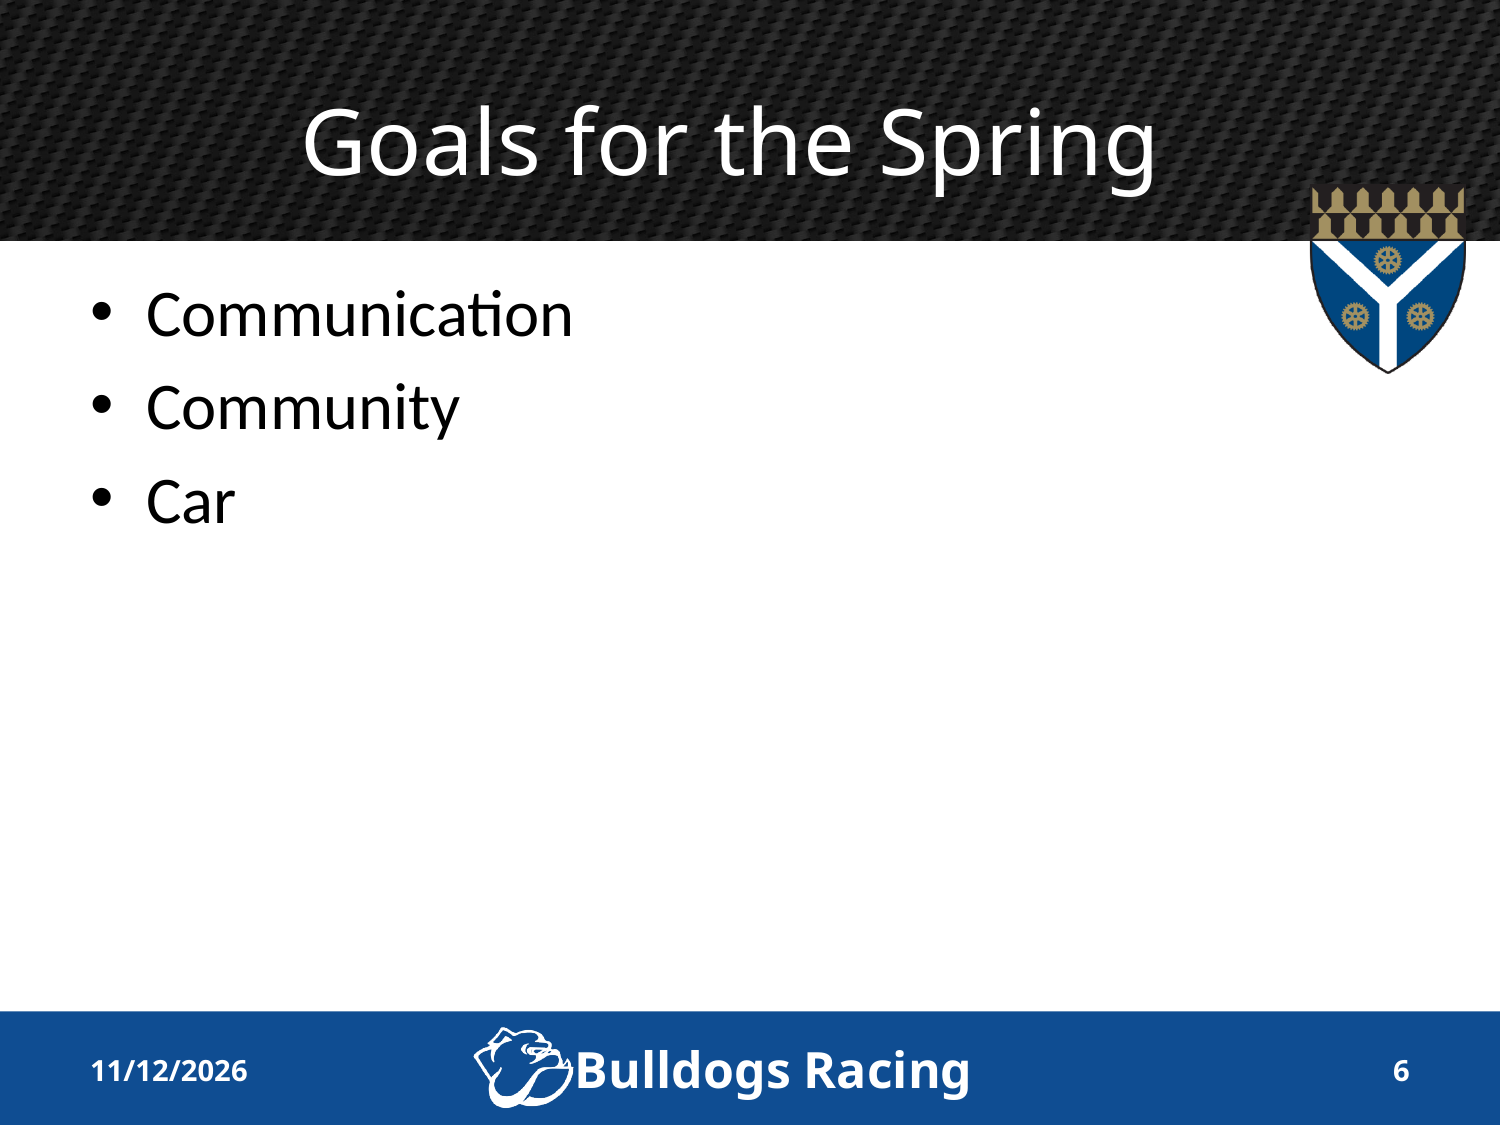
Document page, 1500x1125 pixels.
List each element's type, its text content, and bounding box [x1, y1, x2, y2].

footer Bulldogs Racing [512, 1042, 988, 1103]
list Communication Community Car [75, 262, 1425, 1005]
title Goals for the Spring [75, 45, 1425, 233]
slide_number 6 [1074, 1042, 1425, 1103]
picture [465, 1023, 580, 1115]
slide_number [75, 1042, 425, 1103]
picture [0, 0, 1500, 374]
